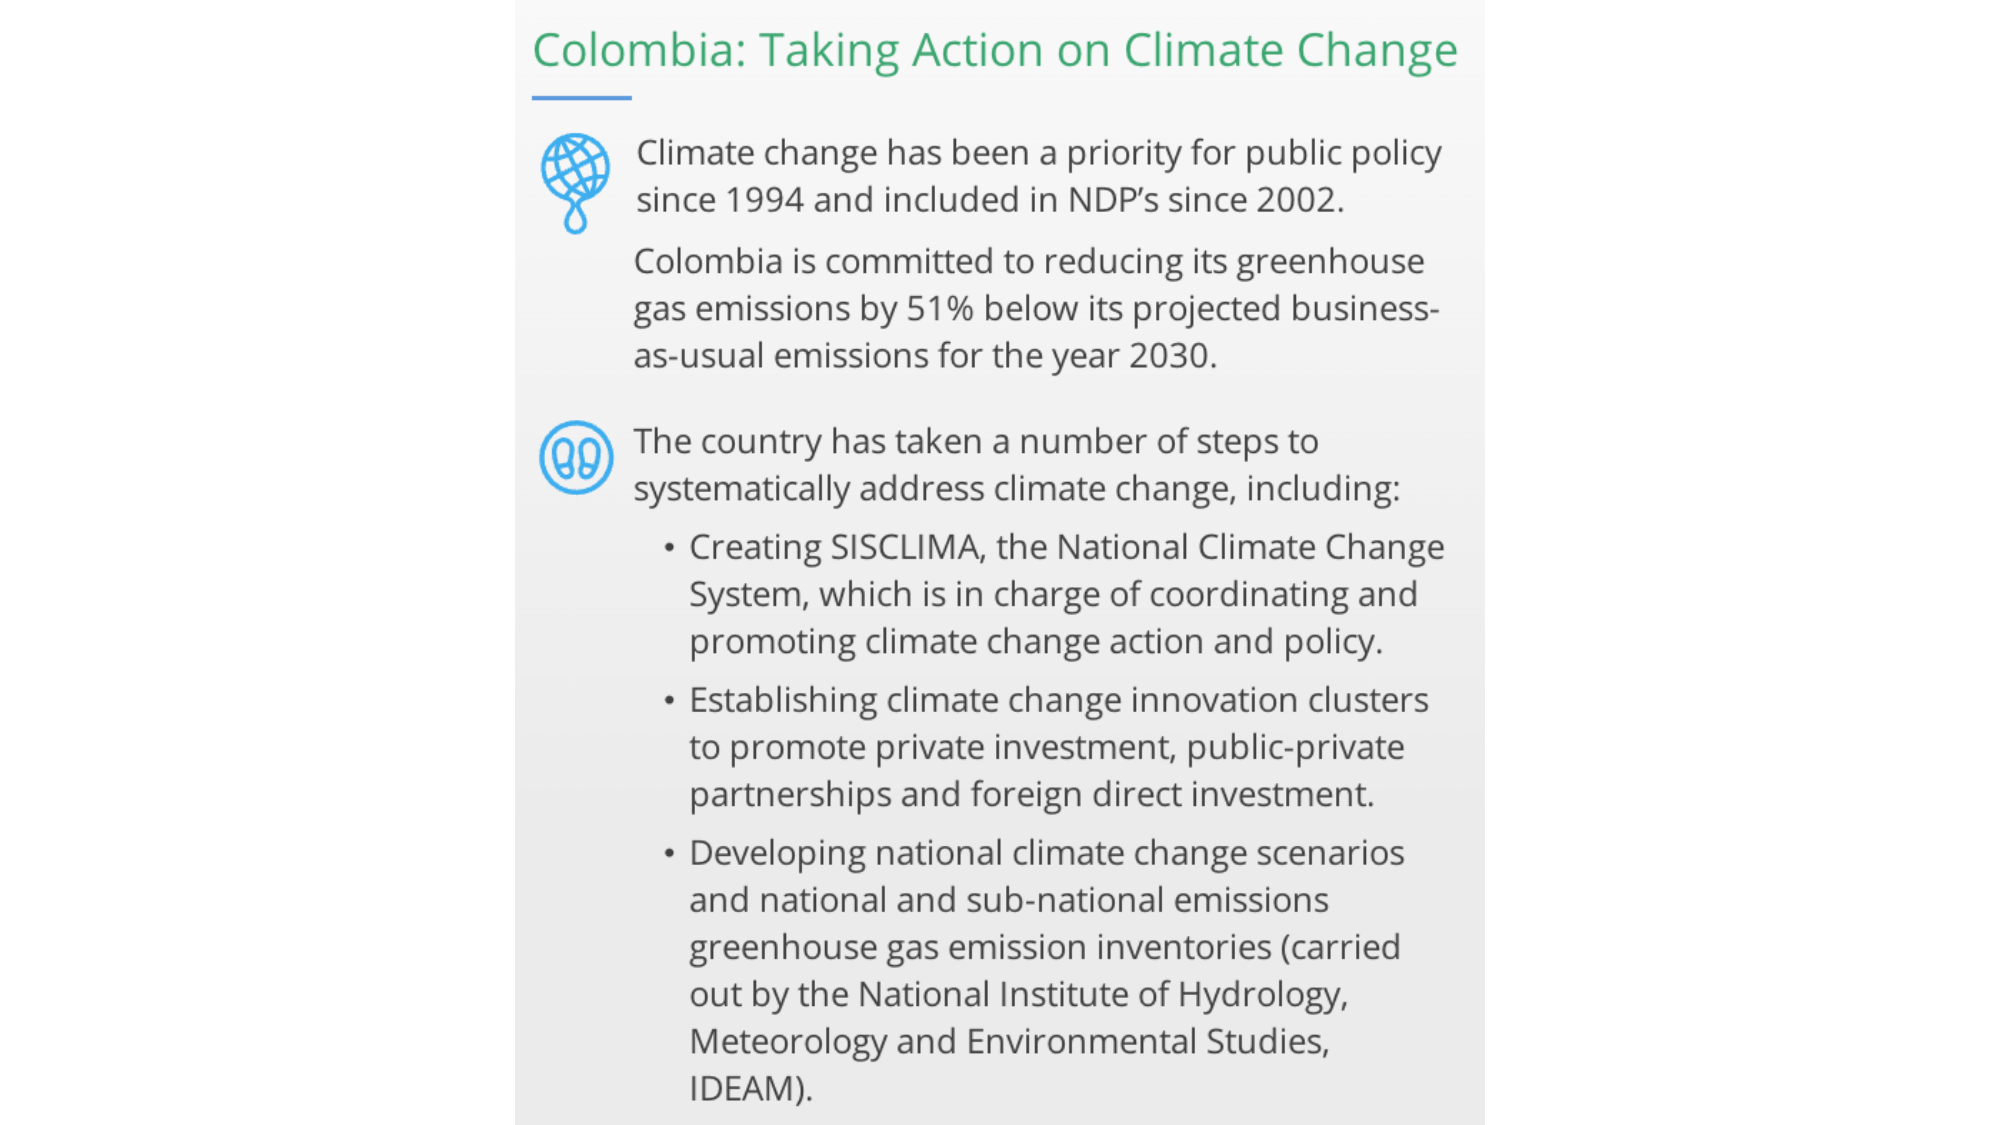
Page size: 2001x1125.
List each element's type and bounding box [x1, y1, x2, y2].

picture [515, 0, 1485, 1125]
